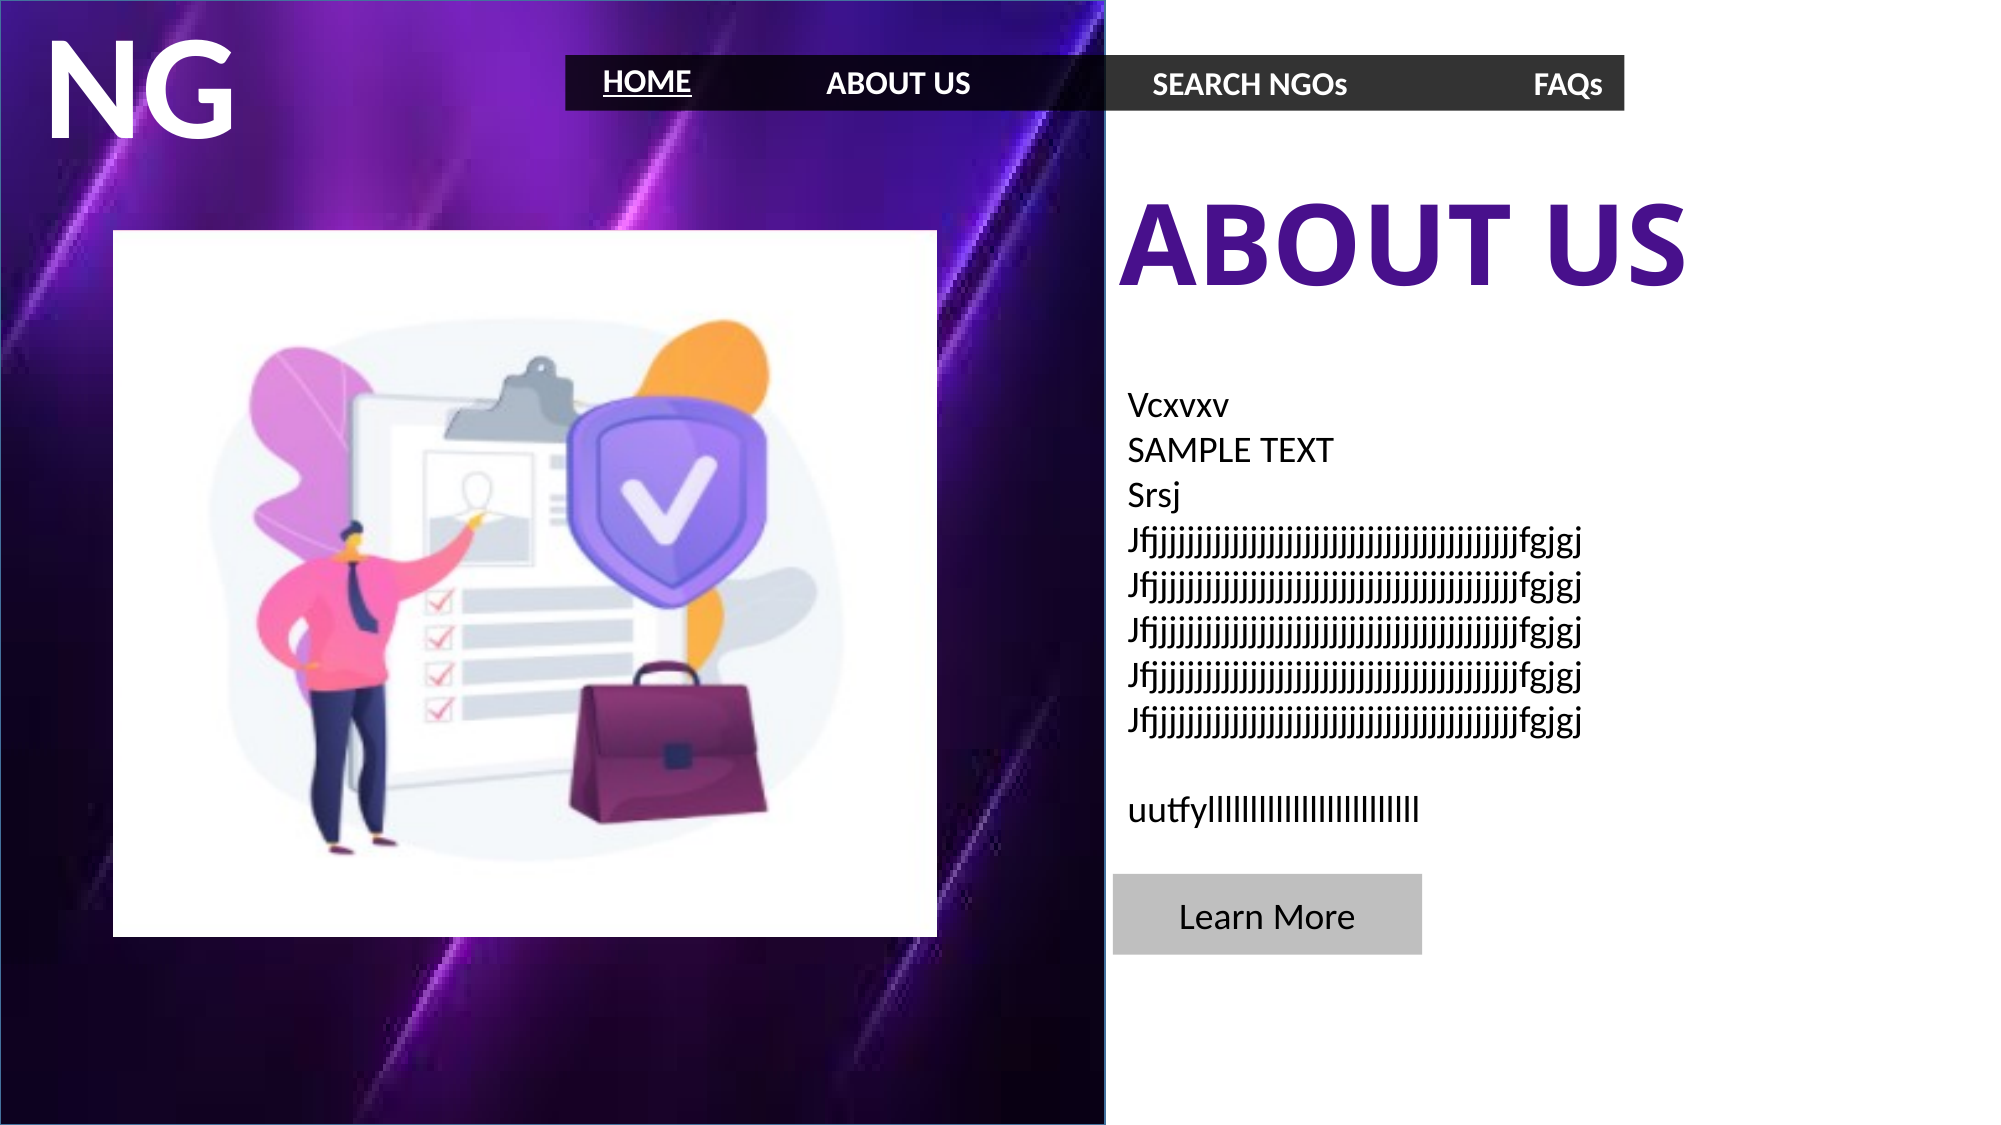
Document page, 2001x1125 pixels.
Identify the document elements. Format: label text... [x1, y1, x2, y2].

text_box ABOUT US [1104, 166, 1906, 316]
picture [112, 230, 937, 937]
text_box Vcxvxv SAMPLE TEXT Srsj Jfjjjjjjjjjjjjjjjjjjjjjjjjjjjjjjjjjjjjjjjjjfgjgj Jfjjjjjjjjjjjjjjjjjjjjjjjjjjjjjjjjjjjjjjjjjfgjgj Jfjjjjjjjjjjjjjjjjjjjjjjjjjjjjjjjjjjjjjjjjjfgjgj Jfjjjjjjjjjjjjjjjjjjjjjjjjjjjjjjjjjjjjjjjjjfgjgj Jfjjjjjjjjjjjjjjjjjjjjjjjjjjjjjjjjjjjjjjjjjfgjgj uutfylllllllllllllllllllllllll [1112, 372, 1770, 838]
text_box Learn More [1112, 873, 1423, 956]
text_box [0, 0, 1106, 1125]
text_box [564, 54, 1626, 112]
text_box NG [28, 0, 272, 177]
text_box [588, 52, 1678, 111]
